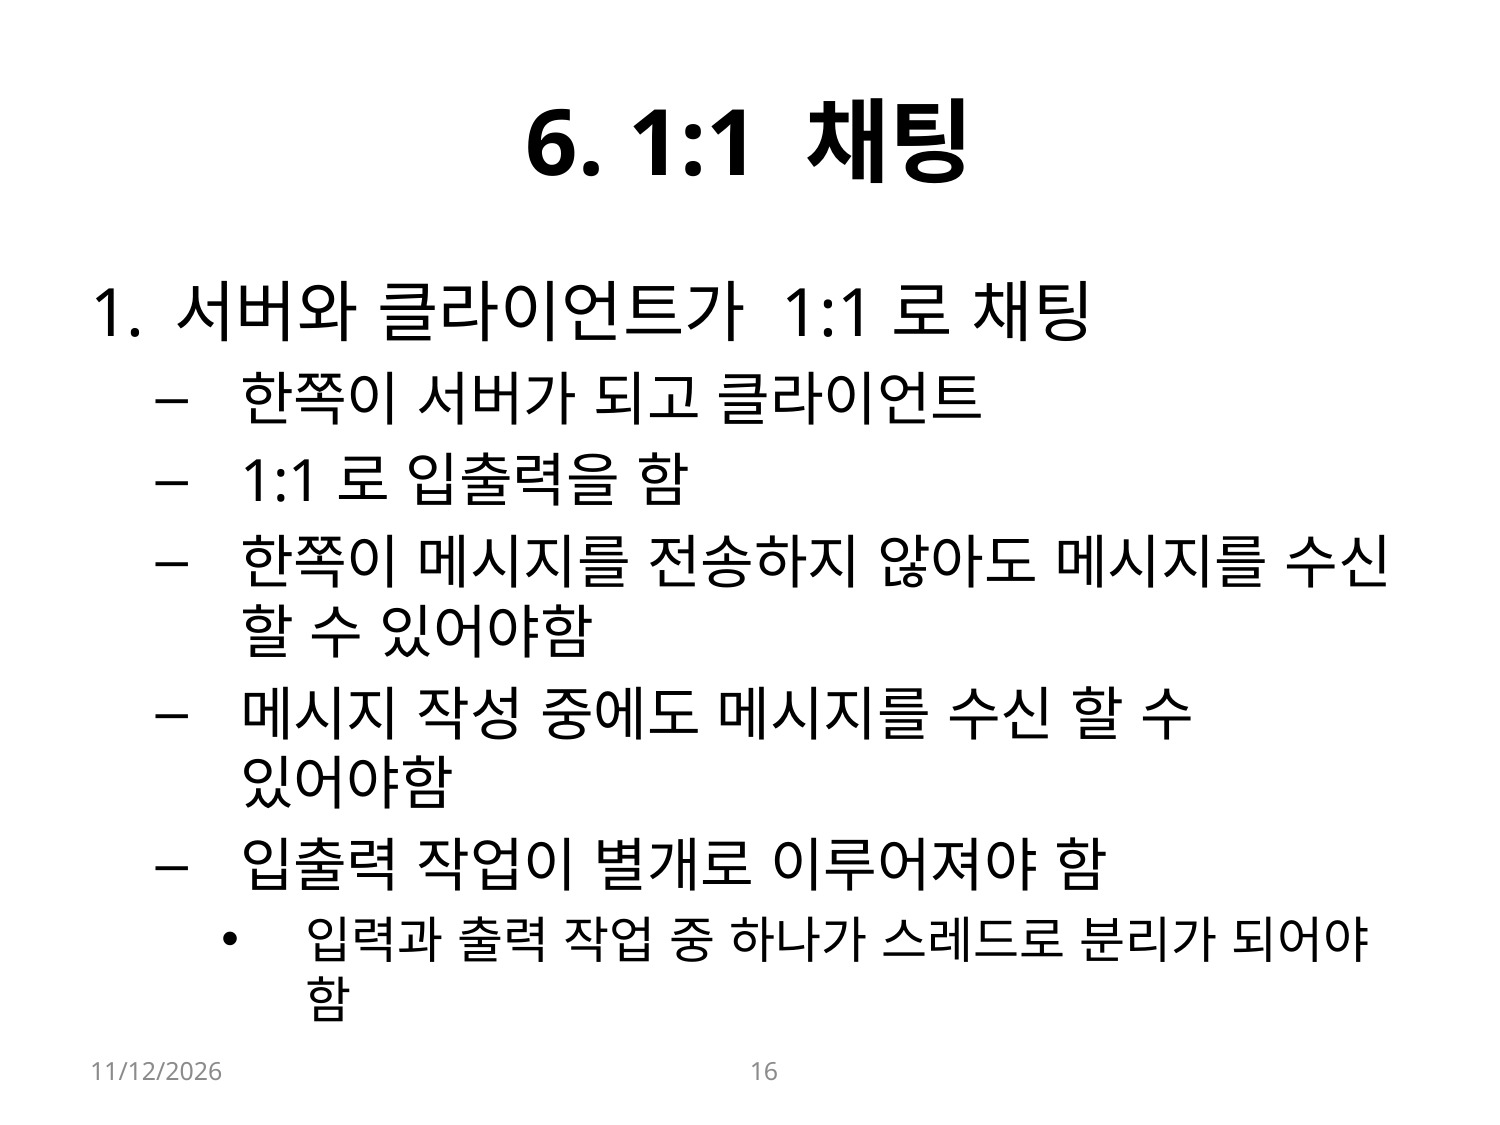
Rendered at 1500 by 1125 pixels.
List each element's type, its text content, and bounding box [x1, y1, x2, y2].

list 서버와 클라이언트가 1:1로 채팅 한쪽이 서버가 되고 클라이언트 1:1로 입출력을 함 한쪽이 메시지를 전송하지 않아도 메시지를 수신 할 수 있어야함 메시지 작성 중에도 메시지를 수신 할 수 있어야함 입출력 작업이 별개로 이루어져야 함 입력과 출력 작업 중 하나가 스레드로 분리가 되어야 함 [75, 262, 1425, 1005]
title 6. 1:1 채팅 [75, 45, 1425, 233]
slide_number 16 [589, 1042, 939, 1103]
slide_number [75, 1042, 425, 1103]
